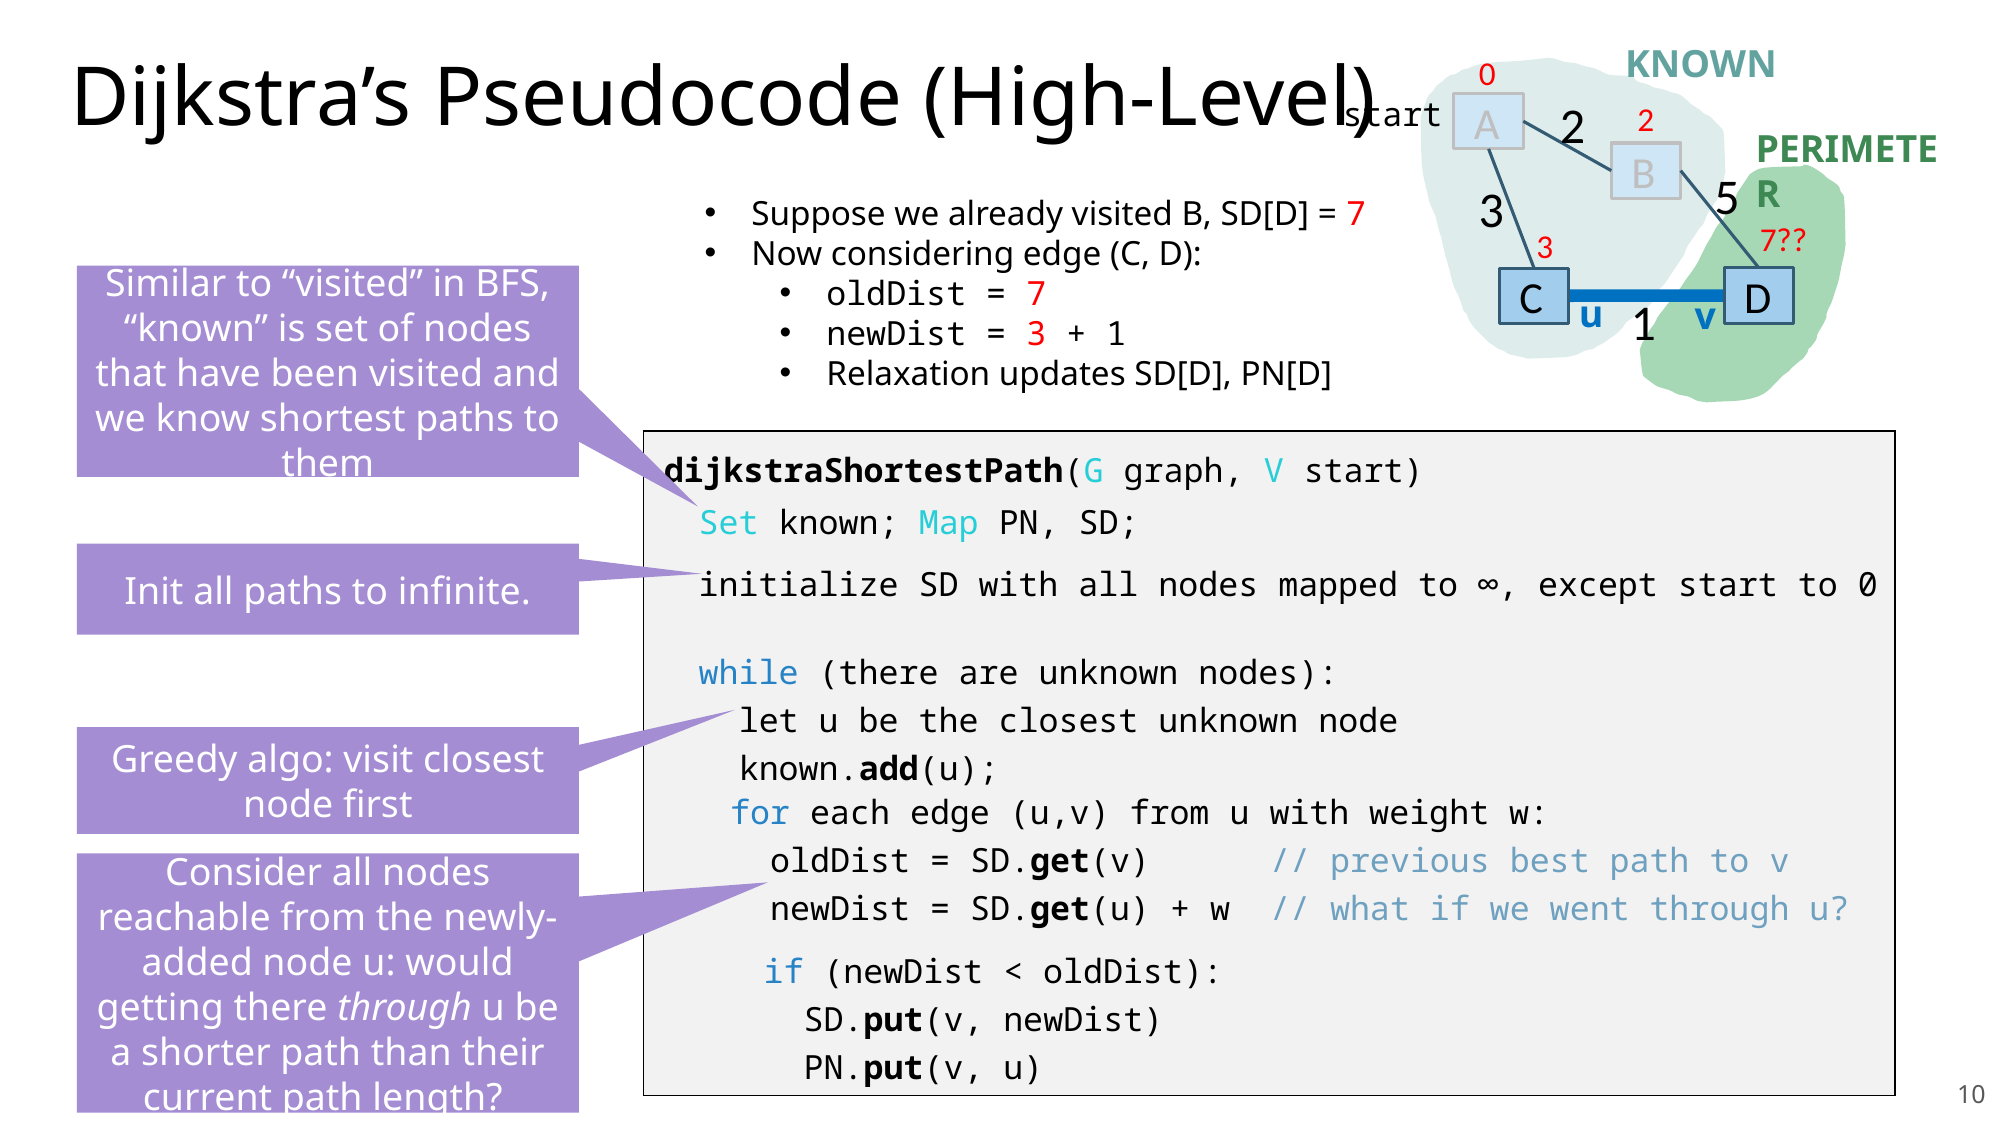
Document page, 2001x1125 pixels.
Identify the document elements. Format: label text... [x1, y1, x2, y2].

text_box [1303, 32, 1970, 403]
text_box initialize SD with all nodes mapped to ∞, except start to 0 [643, 539, 1896, 588]
text_box Similar to “visited” in BFS, “known” is set of nodes that have been visited and we know shortest paths to them [76, 265, 670, 478]
text_box Init all paths to infinite. [76, 543, 643, 635]
text_box dijkstraShortestPath(G graph, V start) [643, 431, 1896, 478]
text_box for each edge (u,v) from u with weight w: oldDist = SD.get(v) // previous best path to v newDist = SD.get(u) + w // what if we went through u? [635, 733, 1904, 927]
text_box Set known; Map PN, SD; [643, 478, 1896, 539]
text_box if (newDist < oldDist): SD.put(v, newDist) PN.put(v, u) [628, 927, 1911, 1102]
text_box Suppose we already visited B, SD[D] = 7 Now considering edge (C, D): oldDist = 7 newDist = 3 + 1 Relaxation updates SD[D], PN[D] [689, 184, 1298, 400]
text_box Greedy algo: visit closest node first [76, 727, 643, 834]
text_box Consider all nodes reachable from the newly-added node u: would getting there through u be a shorter path than their current path length? [76, 853, 635, 1113]
text_box while (there are unknown nodes): let u be the closest unknown node known.add(u); [643, 588, 1896, 733]
text_box Dijkstra’s Pseudocode (High-Level) [55, 43, 1298, 156]
